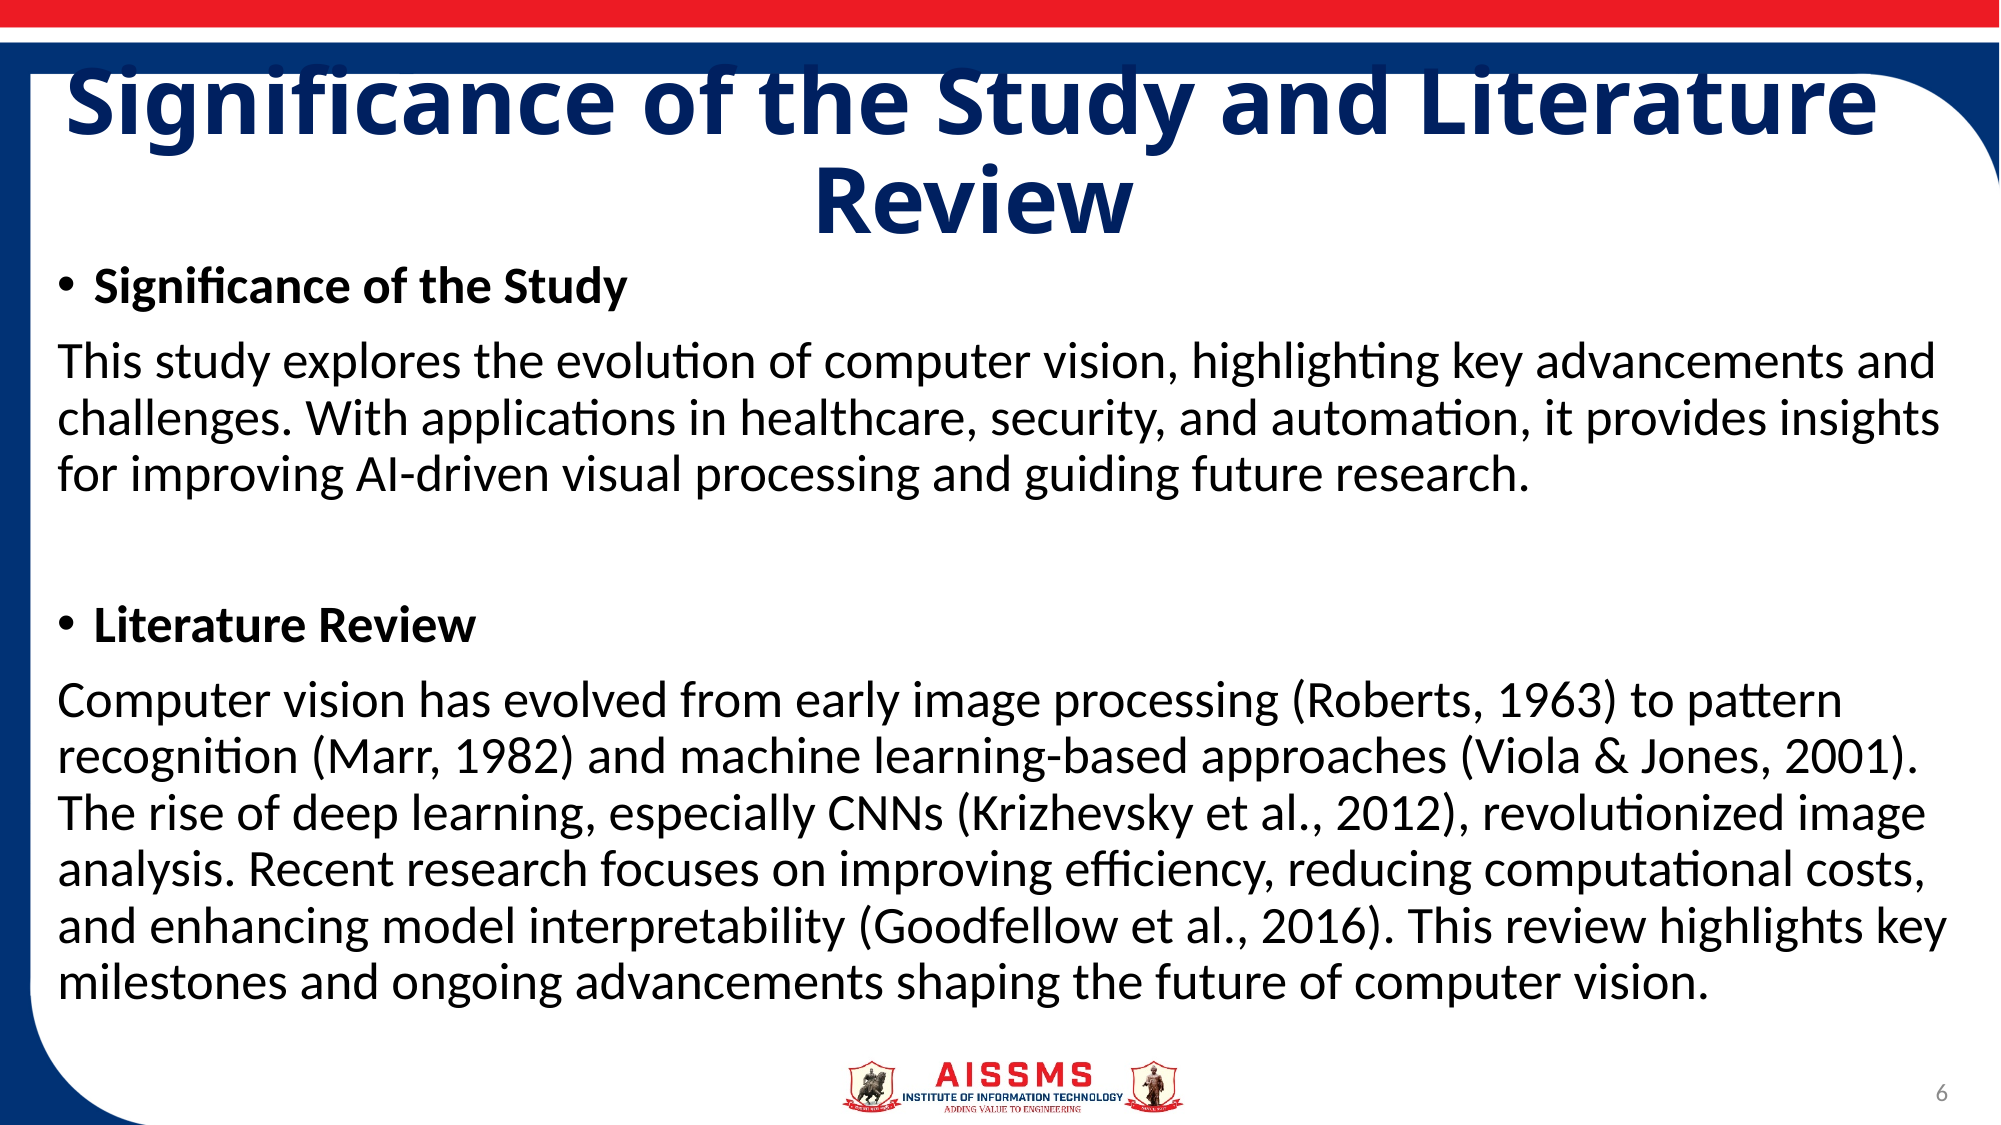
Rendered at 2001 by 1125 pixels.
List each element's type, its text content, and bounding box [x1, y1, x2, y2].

title Significance of the Study and Literature Review [42, 83, 1905, 225]
slide_number 6 [1844, 1069, 1964, 1113]
list Significance of the Study This study explores the evolution of computer vision, highlighting key advancements and challenges. With applications in healthcare, security, and automation, it provides insights for improving AI-driven visual processing and guiding future research. Literature Review Computer vision has evolved from early image processing (Roberts, 1963) to pattern recognition (Marr, 1982) and machine learning-based approaches (Viola & Jones, 2001). The rise of deep learning, especially CNNs (Krizhevsky et al., 2012), revolutionized image analysis. Recent research focuses on improving efficiency, reducing computational costs, and enhancing model interpretability (Goodfellow et al., 2016). This review highlights key milestones and ongoing advancements shaping the future of computer vision. [42, 250, 1984, 1035]
picture [0, 0, 2000, 1125]
